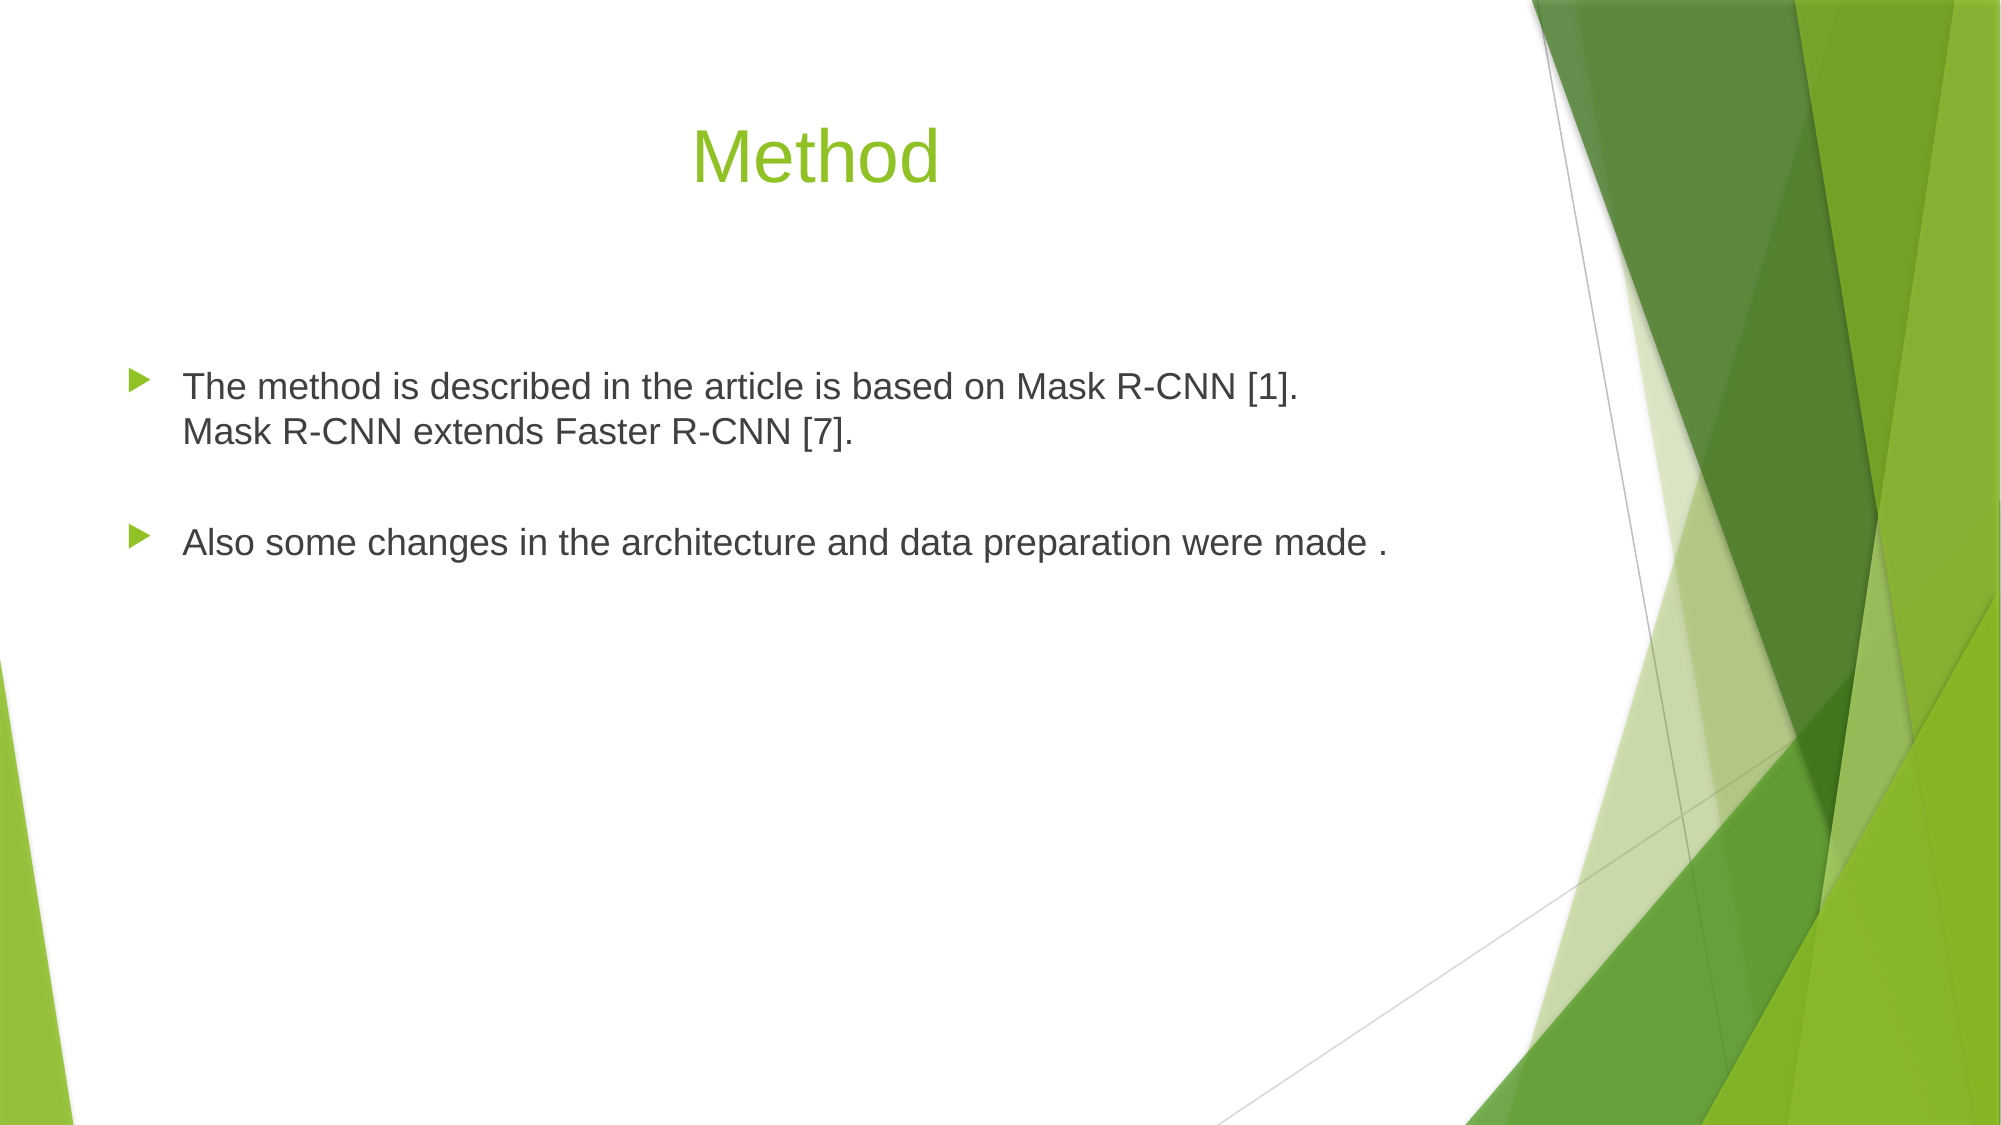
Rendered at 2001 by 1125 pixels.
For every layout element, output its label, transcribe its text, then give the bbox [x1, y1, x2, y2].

title Method [111, 99, 1522, 317]
list The method is described in the article is based on Mask R-CNN [1]. Mask R-CNN extends Faster R-CNN [7]. Also some changes in the architecture and data preparation were made . [111, 354, 1522, 992]
